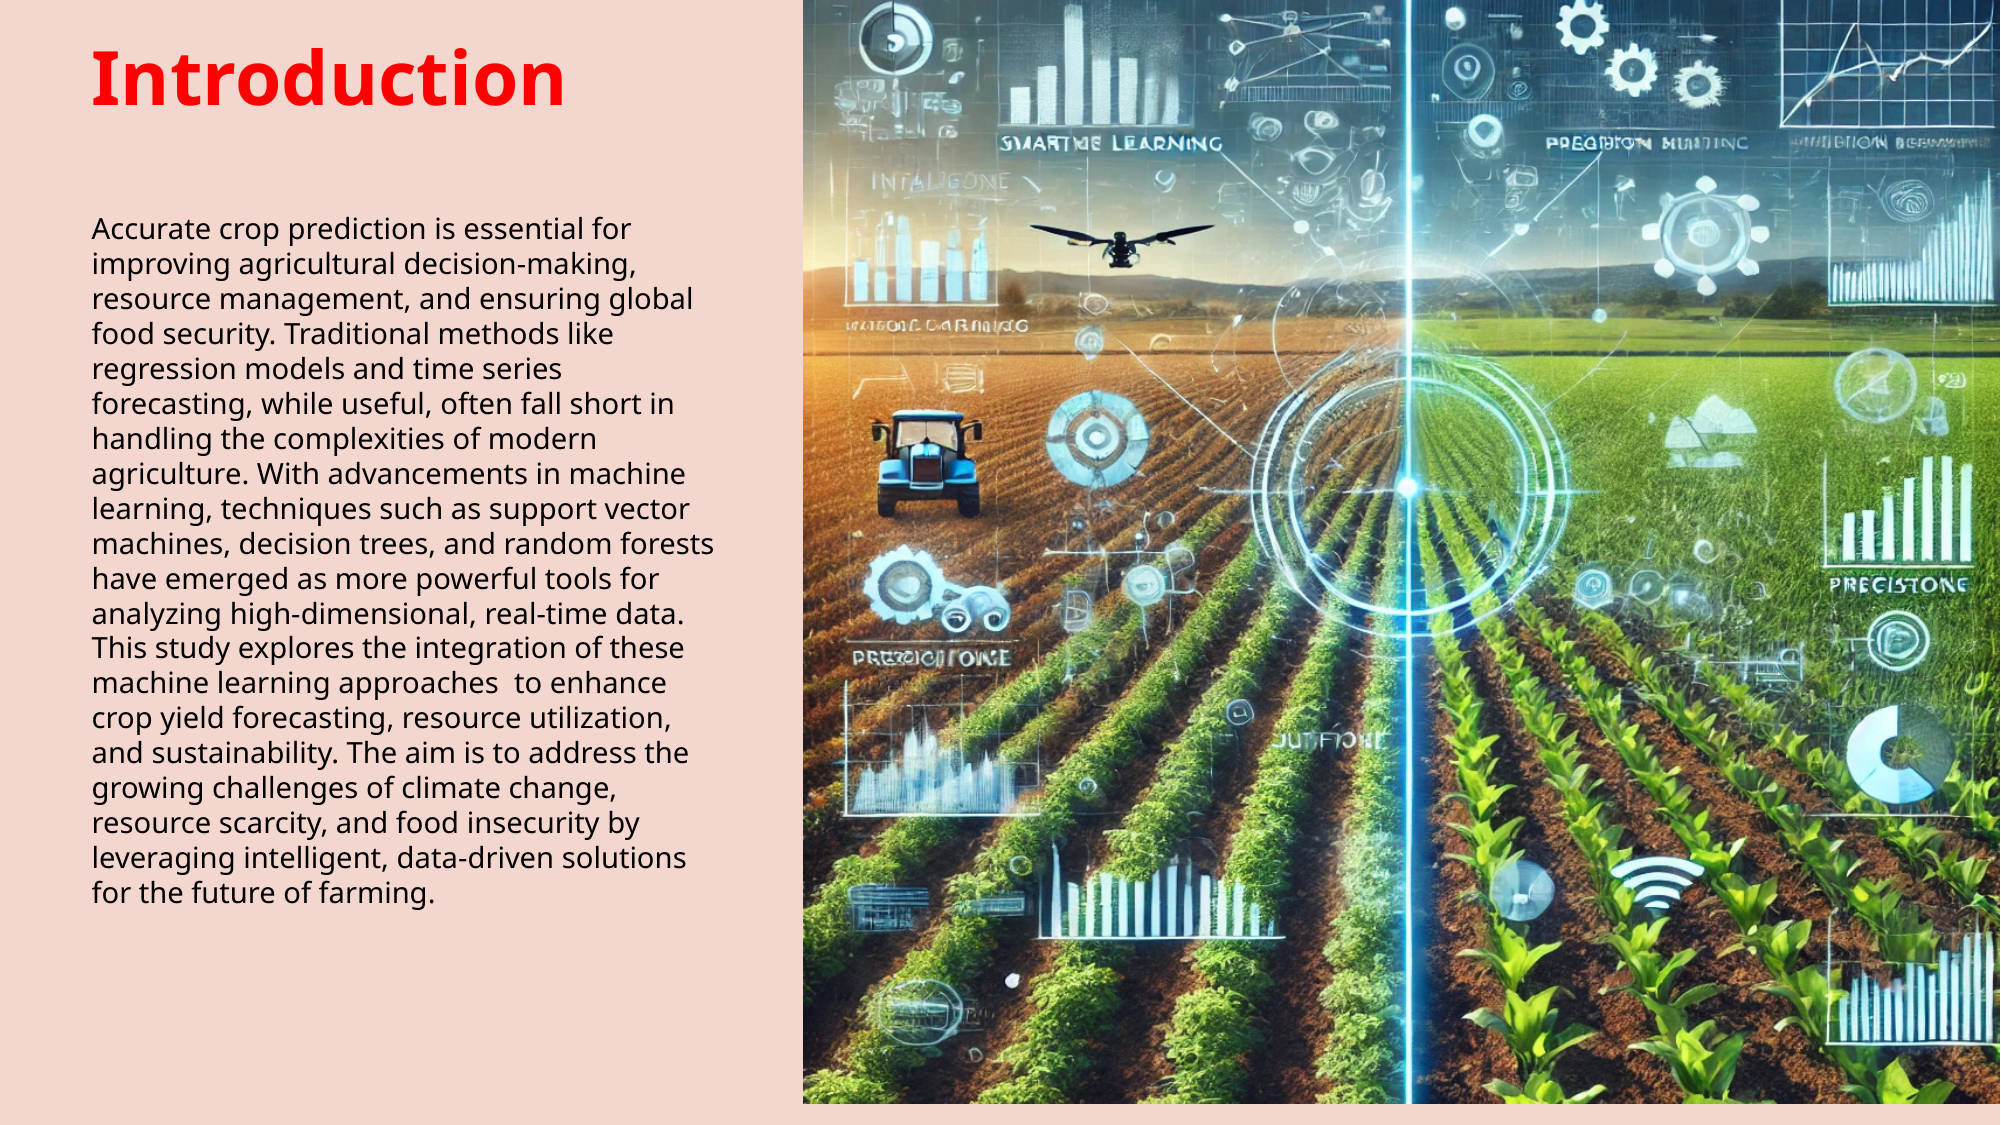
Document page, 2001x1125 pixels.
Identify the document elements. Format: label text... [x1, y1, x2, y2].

picture [803, 0, 2000, 1104]
title Introduction Accurate crop prediction is essential for improving agricultural decision-making, resource management, and ensuring global food security. Traditional methods like regression models and time series forecasting, while useful, often fall short in handling the complexities of modern agriculture. With advancements in machine learning, techniques such as support vector machines, decision trees, and random forests have emerged as more powerful tools for analyzing high-dimensional, real-time data. This study explores the integration of these machine learning approaches to enhance crop yield forecasting, resource utilization, and sustainability. The aim is to address the growing challenges of climate change, resource scarcity, and food insecurity by leveraging intelligent, data-driven solutions for the future of farming. [76, 22, 744, 1104]
